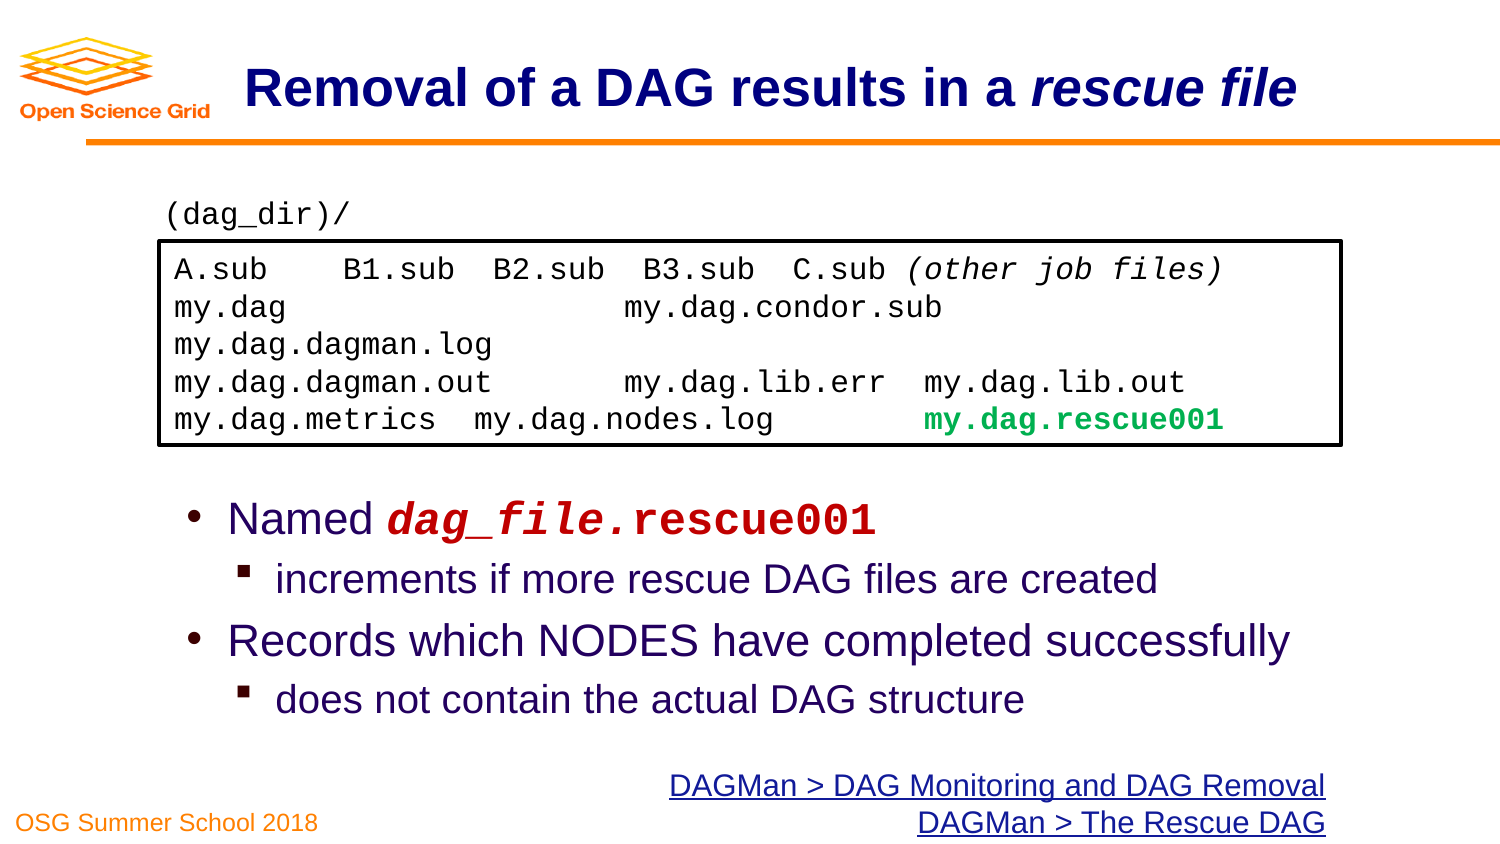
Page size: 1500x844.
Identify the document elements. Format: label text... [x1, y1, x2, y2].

text_box A.sub B1.sub B2.sub B3.sub C.sub (other job files) my.dag my.dag.condor.sub my.dag.dagman.log my.dag.dagman.out my.dag.lib.err my.dag.lib.out my.dag.metrics my.dag.nodes.log my.dag.rescue001 [157, 239, 1343, 447]
text_box (dag_dir)/ [148, 185, 366, 238]
title Removal of a DAG results in a rescue file [201, 14, 1342, 155]
text_box DAGMan > DAG Monitoring and DAG Removal DAGMan > The Rescue DAG [528, 757, 1342, 844]
picture [0, 20, 201, 134]
list Named dag_file.rescue001 increments if more rescue DAG files are created Records which NODES have completed successfully does not contain the actual DAG structure [171, 481, 1342, 733]
